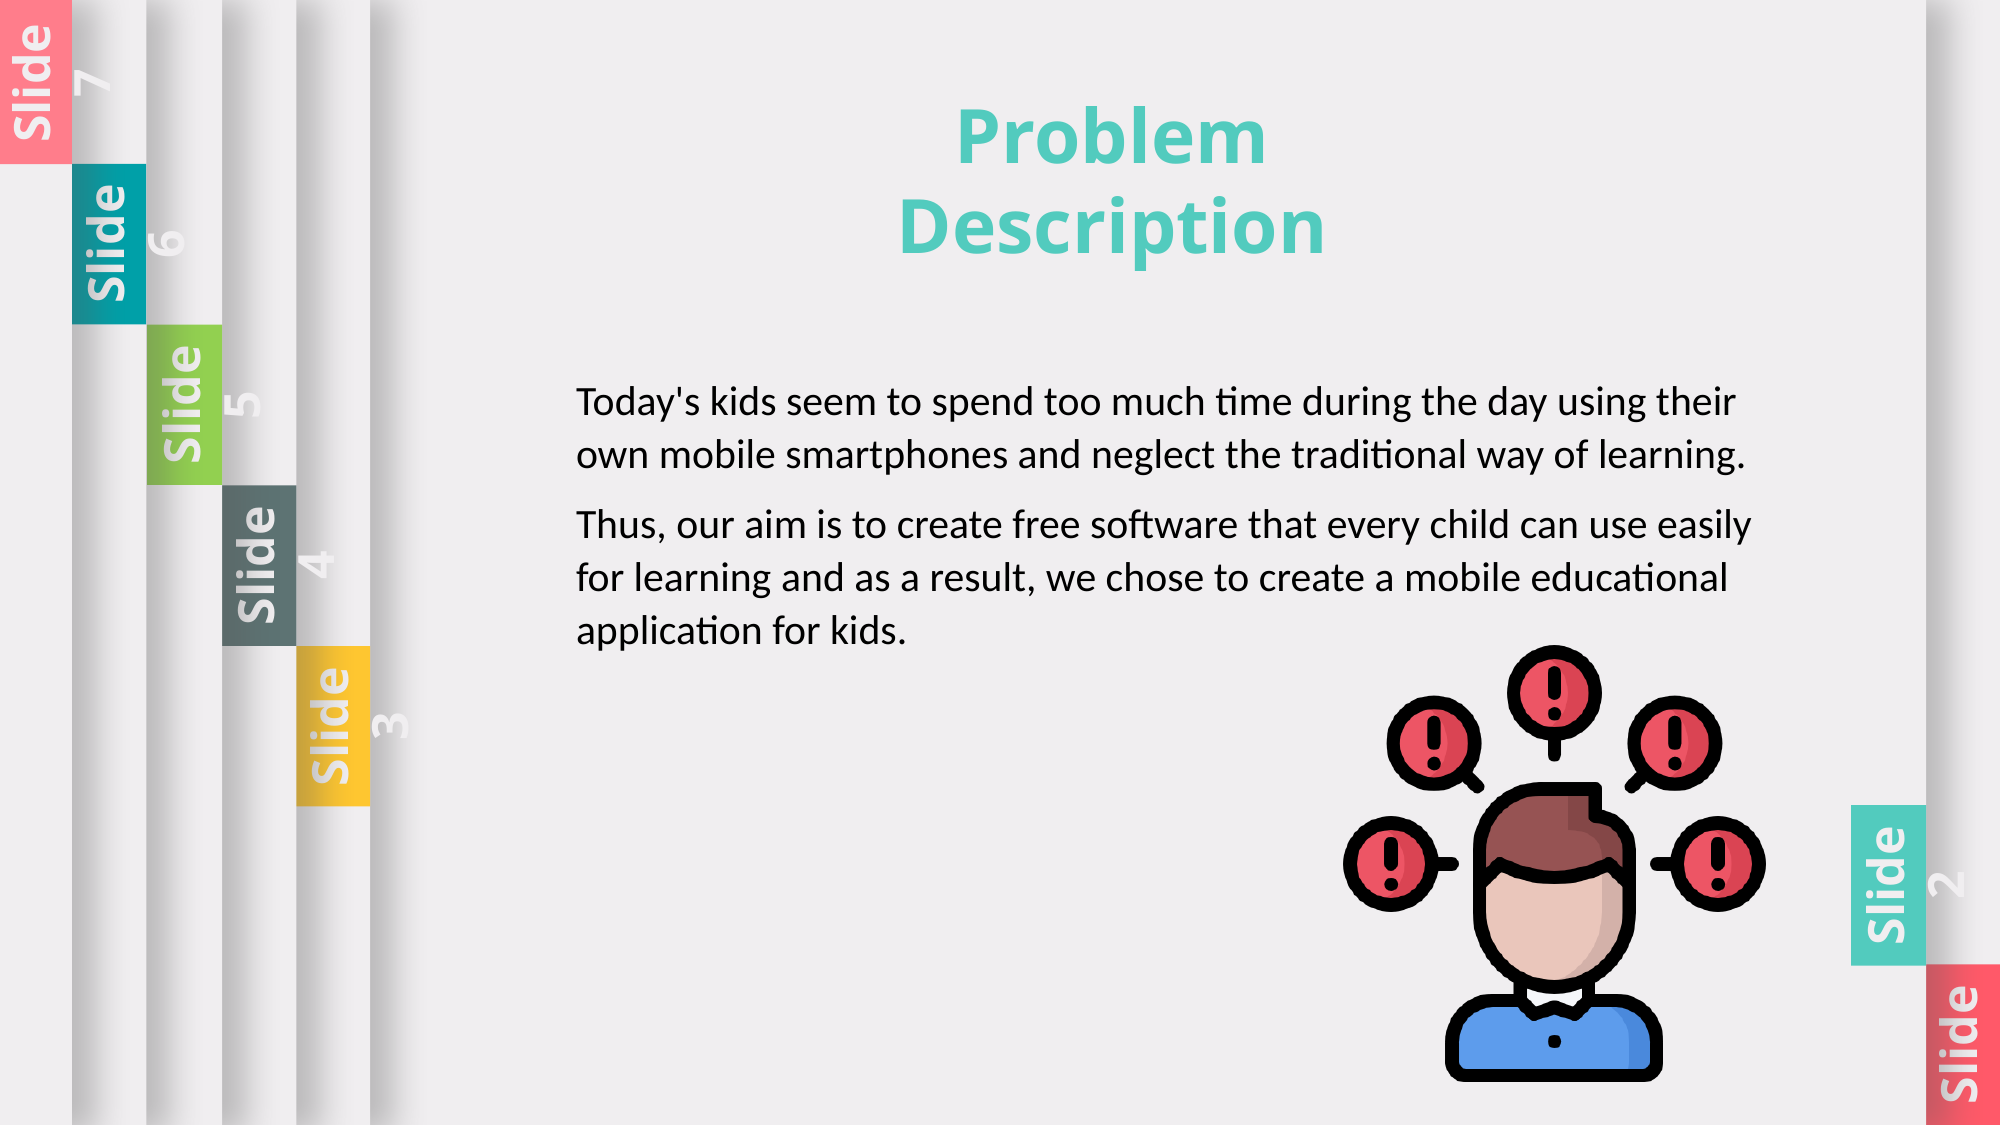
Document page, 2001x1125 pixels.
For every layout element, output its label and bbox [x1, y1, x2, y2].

text_box [297, 0, 371, 1125]
text_box [1927, 0, 2000, 1125]
text_box [223, 0, 297, 1125]
picture [1336, 645, 1772, 1082]
text_box [371, 0, 1927, 1125]
text_box [0, 0, 72, 1125]
text_box [72, 0, 147, 1125]
text_box [147, 0, 223, 1125]
